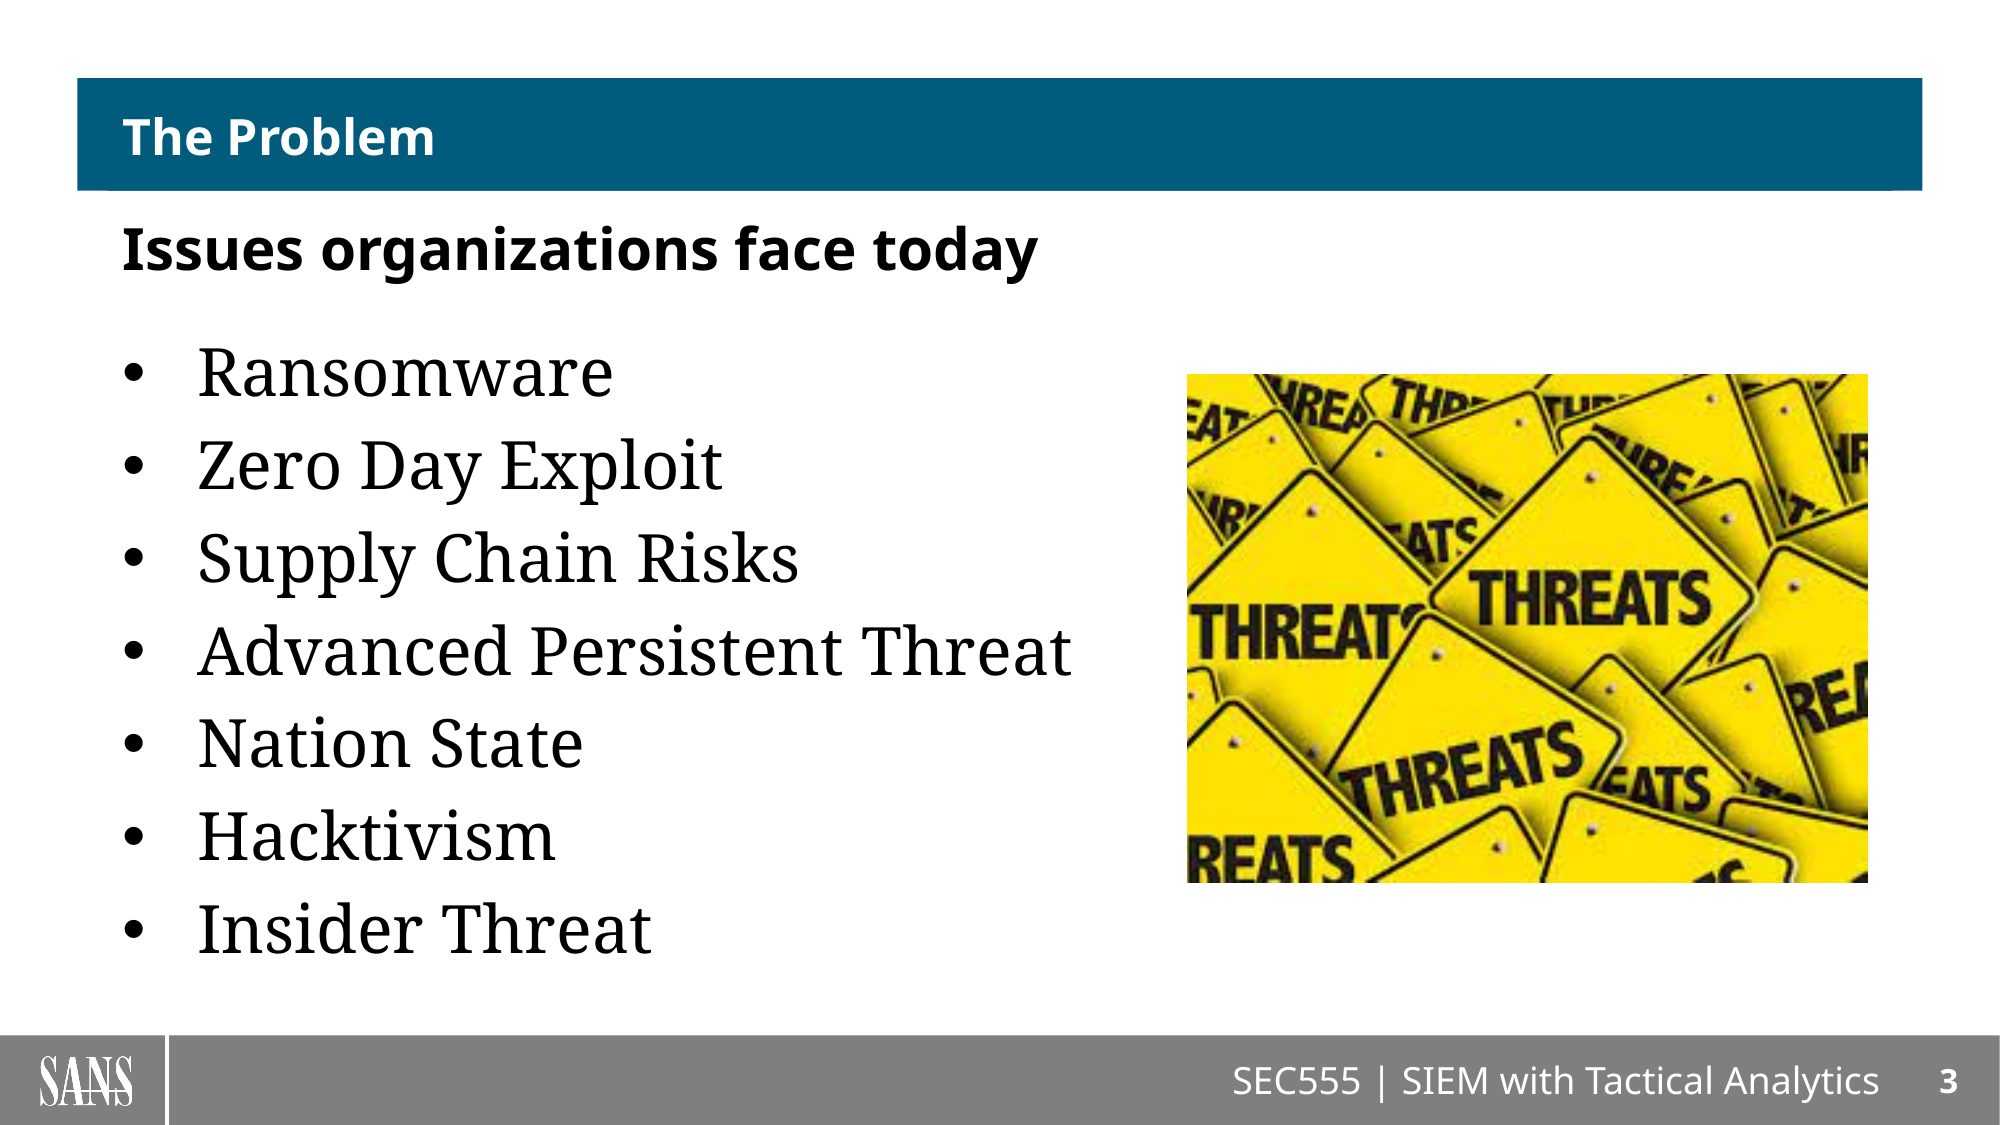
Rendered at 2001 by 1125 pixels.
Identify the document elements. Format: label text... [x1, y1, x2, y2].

picture [1187, 374, 1868, 883]
subtitle Issues organizations face today [107, 212, 1893, 310]
list Ransomware Zero Day Exploit Supply Chain Risks Advanced Persistent Threat Nation State Hacktivism Insider Threat [107, 331, 1893, 942]
title The Problem [107, 78, 1893, 191]
